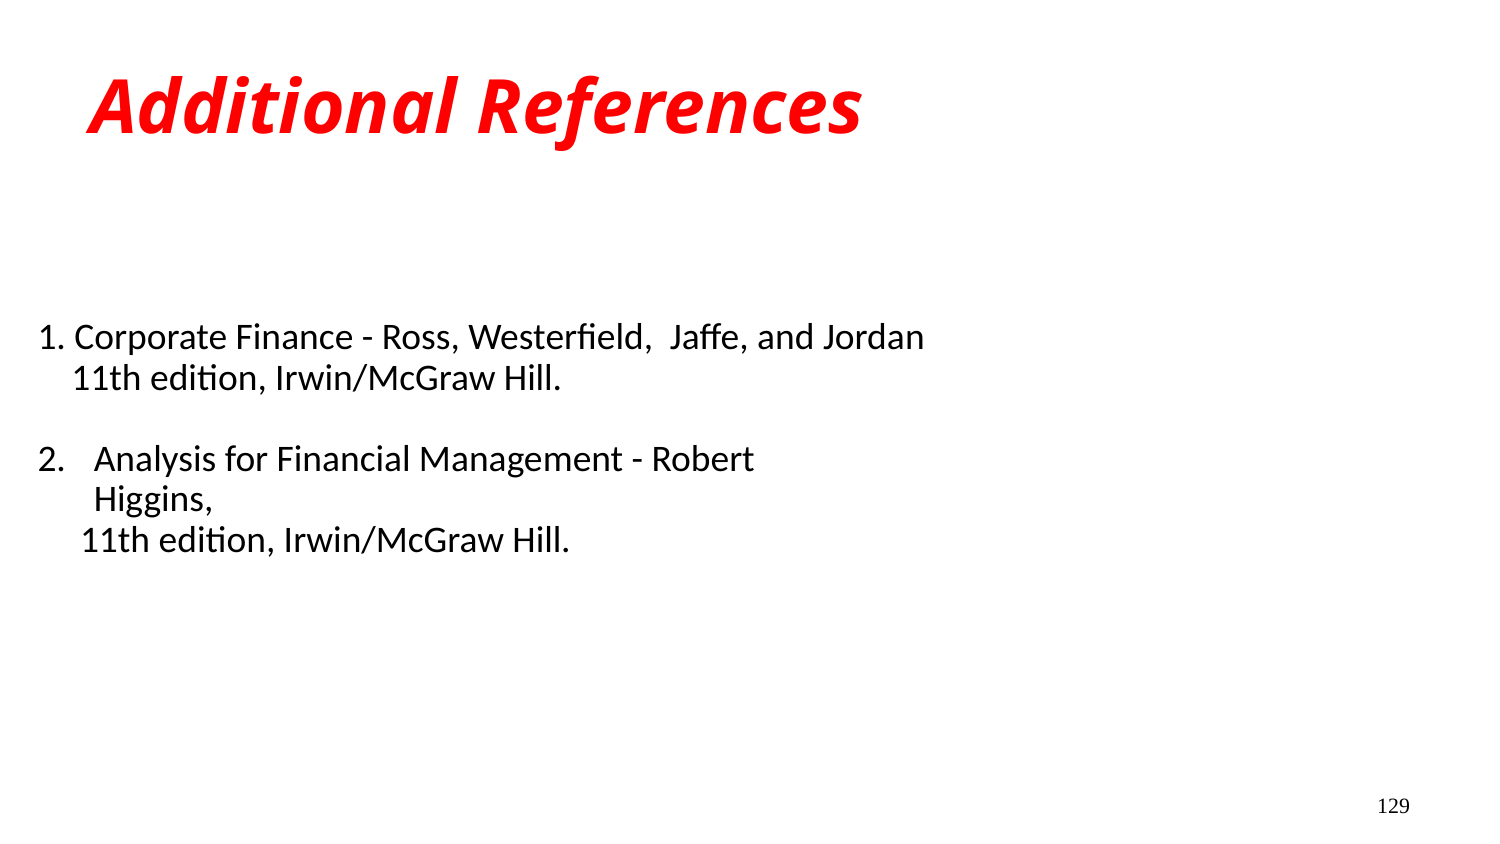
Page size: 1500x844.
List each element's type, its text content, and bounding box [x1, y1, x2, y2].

slide_number 129 [1074, 782, 1425, 827]
text_box 1. Corporate Finance - Ross, Westerfield, Jaffe, and Jordan 11th edition, Irwin/McGraw Hill. Analysis for Financial Management - Robert Higgins, 11th edition, Irwin/McGraw Hill. [26, 266, 955, 566]
title Additional References [75, 33, 1425, 175]
